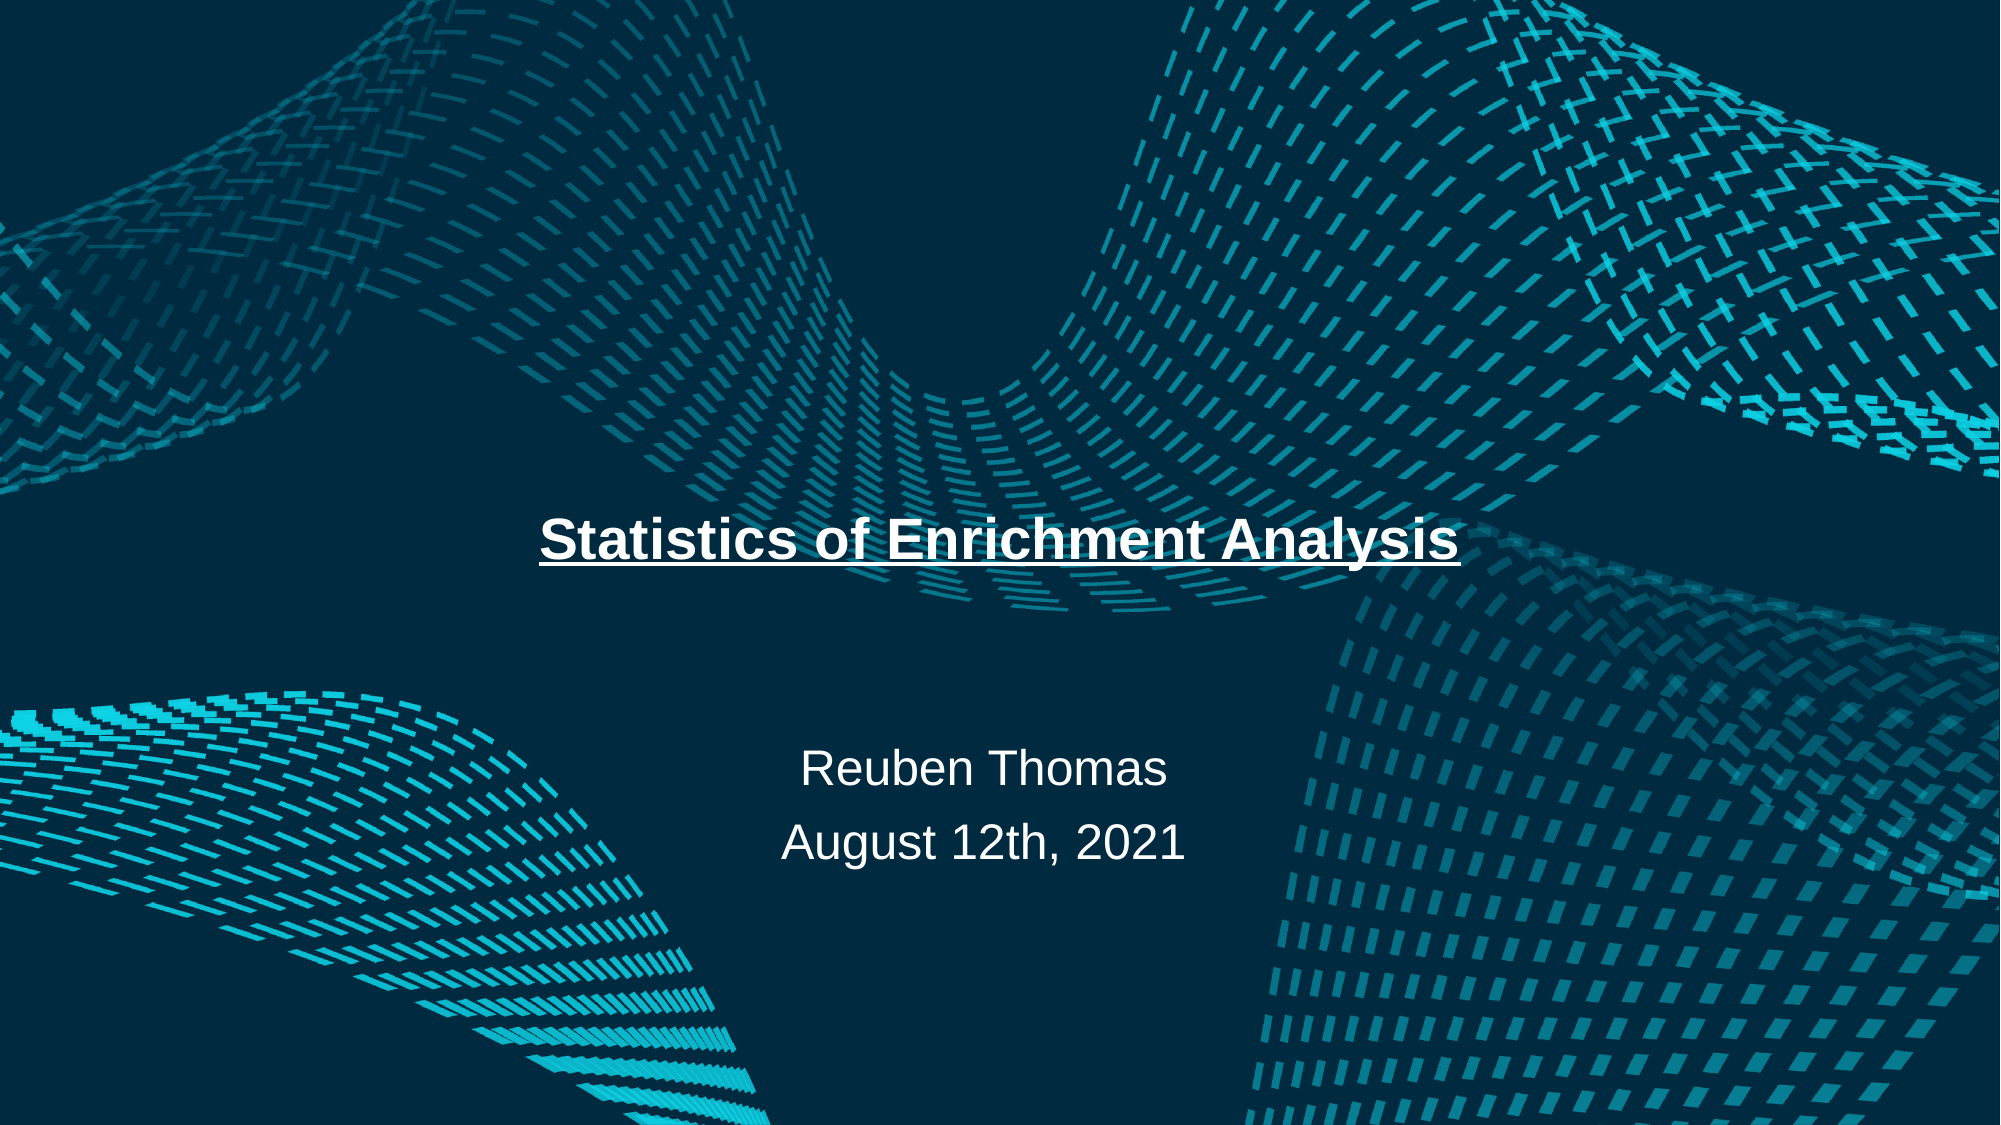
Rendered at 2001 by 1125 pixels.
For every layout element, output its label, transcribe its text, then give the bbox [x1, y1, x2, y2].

picture [528, 1055, 755, 1092]
picture [570, 962, 592, 980]
picture [121, 798, 158, 809]
picture [1377, 886, 1388, 909]
picture [1424, 61, 1447, 76]
picture [1893, 712, 1903, 720]
picture [748, 391, 762, 404]
picture [1010, 395, 1026, 404]
picture [1619, 907, 1636, 926]
picture [1220, 297, 1234, 317]
picture [92, 780, 128, 790]
picture [1301, 303, 1317, 322]
picture [1345, 332, 1362, 351]
picture [452, 906, 479, 922]
picture [175, 750, 205, 758]
picture [1747, 1053, 1769, 1071]
picture [642, 389, 662, 404]
picture [400, 701, 420, 711]
picture [1288, 124, 1302, 145]
picture [1672, 679, 1680, 688]
picture [1864, 259, 1906, 282]
picture [181, 872, 219, 886]
picture [221, 727, 247, 733]
picture [1286, 181, 1300, 201]
picture [1488, 399, 1499, 404]
picture [439, 1001, 475, 1016]
picture [45, 807, 85, 818]
picture [892, 386, 910, 399]
picture [1543, 124, 1572, 151]
picture [1230, 363, 1246, 381]
picture [33, 325, 50, 343]
picture [1284, 1108, 1293, 1125]
picture [1455, 292, 1475, 310]
picture [1861, 1084, 1887, 1101]
picture [806, 333, 819, 352]
picture [1182, 8, 1193, 31]
picture [1325, 1104, 1337, 1125]
picture [1608, 319, 1645, 342]
picture [1944, 235, 1993, 274]
picture [1268, 389, 1284, 404]
picture [1474, 937, 1487, 958]
picture [0, 778, 21, 783]
picture [1383, 1060, 1396, 1082]
picture [642, 992, 661, 1012]
picture [1421, 1017, 1434, 1040]
picture [1844, 706, 1855, 714]
picture [578, 996, 602, 1014]
picture [1312, 87, 1328, 107]
picture [1225, 242, 1238, 263]
picture [1799, 882, 1819, 900]
picture [1254, 1064, 1262, 1089]
picture [1656, 910, 1673, 929]
picture [137, 731, 164, 735]
picture [1927, 445, 1969, 470]
picture [309, 708, 332, 715]
picture [1524, 1057, 1541, 1077]
picture [1583, 905, 1599, 924]
picture [863, 340, 876, 357]
picture [1266, 164, 1279, 184]
picture [1596, 97, 1630, 142]
picture [1119, 186, 1129, 209]
picture [1845, 885, 1867, 903]
picture [74, 855, 115, 867]
picture [792, 387, 808, 404]
picture [608, 357, 627, 373]
picture [97, 415, 119, 426]
picture [1904, 843, 1940, 873]
picture [326, 720, 349, 729]
picture [1645, 333, 1685, 356]
picture [1901, 955, 1925, 972]
picture [394, 943, 426, 959]
picture [1402, 888, 1414, 911]
picture [630, 916, 646, 936]
picture [1357, 124, 1375, 143]
picture [1928, 884, 1949, 894]
picture [1702, 299, 1733, 321]
picture [1135, 141, 1145, 165]
picture [1942, 875, 1963, 887]
picture [380, 974, 417, 989]
picture [214, 870, 250, 884]
picture [216, 898, 254, 912]
picture [1701, 984, 1721, 1003]
picture [862, 380, 878, 397]
picture [1924, 333, 1942, 353]
picture [756, 180, 765, 201]
picture [1576, 142, 1606, 168]
picture [1434, 177, 1455, 196]
picture [1187, 266, 1200, 288]
picture [1855, 839, 1889, 869]
picture [1288, 874, 1296, 899]
picture [829, 384, 845, 402]
picture [696, 395, 707, 404]
picture [1326, 267, 1341, 286]
picture [1396, 1100, 1410, 1122]
picture [835, 344, 848, 363]
picture [693, 240, 705, 258]
picture [112, 851, 152, 864]
picture [704, 382, 722, 399]
picture [1403, 211, 1422, 230]
picture [183, 901, 223, 914]
picture [1212, 109, 1224, 131]
picture [138, 429, 150, 435]
picture [1603, 944, 1620, 964]
picture [1238, 311, 1252, 331]
picture [1280, 288, 1295, 308]
picture [618, 919, 635, 938]
picture [0, 799, 11, 803]
picture [1677, 218, 1690, 241]
picture [219, 811, 233, 818]
picture [1181, 321, 1194, 341]
picture [684, 255, 697, 274]
picture [277, 893, 311, 908]
picture [92, 706, 149, 729]
picture [1499, 872, 1508, 878]
picture [1813, 1085, 1839, 1102]
picture [1369, 346, 1386, 365]
picture [1683, 1019, 1704, 1038]
picture [1308, 877, 1317, 901]
picture [426, 971, 459, 987]
picture [1919, 791, 1926, 799]
picture [1533, 0, 1998, 205]
picture [1346, 1017, 1358, 1040]
picture [53, 785, 92, 794]
picture [1229, 128, 1242, 149]
picture [1113, 383, 1130, 401]
picture [1208, 226, 1220, 247]
picture [796, 374, 811, 392]
picture [1635, 872, 1651, 890]
picture [963, 399, 983, 404]
picture [1061, 314, 1073, 334]
picture [1126, 261, 1137, 283]
picture [99, 380, 118, 395]
picture [1291, 970, 1300, 995]
picture [827, 397, 834, 404]
picture [653, 376, 672, 392]
picture [1638, 202, 1651, 224]
picture [716, 277, 730, 295]
picture [1304, 251, 1319, 271]
picture [1291, 68, 1306, 88]
picture [838, 316, 850, 335]
picture [1673, 873, 1690, 892]
picture [292, 950, 330, 964]
picture [1498, 163, 1523, 180]
picture [632, 330, 649, 346]
picture [1872, 921, 1895, 938]
picture [862, 354, 877, 371]
picture [1744, 313, 1776, 335]
picture [1893, 888, 1917, 906]
picture [692, 321, 708, 338]
picture [1114, 246, 1124, 268]
picture [1395, 1017, 1407, 1040]
picture [1279, 921, 1287, 946]
picture [1851, 342, 1868, 362]
picture [746, 299, 759, 318]
picture [332, 887, 364, 902]
picture [336, 701, 358, 708]
picture [1541, 1093, 1559, 1113]
picture [1191, 210, 1204, 231]
picture [1440, 19, 1466, 31]
picture [1464, 1058, 1479, 1078]
subtitle Reuben Thomas August 12th, 2021 [233, 741, 1734, 872]
picture [1568, 942, 1584, 963]
picture [208, 695, 261, 717]
picture [474, 729, 493, 741]
picture [1972, 796, 1979, 803]
picture [652, 912, 667, 932]
picture [1521, 18, 1551, 40]
picture [1982, 830, 1998, 843]
picture [393, 725, 415, 736]
picture [683, 335, 698, 352]
picture [438, 940, 468, 957]
picture [1588, 982, 1605, 1001]
picture [306, 891, 339, 905]
picture [532, 931, 555, 948]
picture [117, 452, 133, 459]
picture [118, 745, 149, 751]
picture [1142, 345, 1156, 365]
picture [564, 996, 589, 1014]
picture [129, 776, 163, 784]
picture [1247, 375, 1264, 394]
picture [627, 876, 642, 895]
picture [1900, 356, 1918, 376]
picture [1457, 243, 1477, 262]
picture [792, 264, 803, 284]
picture [1514, 321, 1537, 339]
picture [1550, 289, 1573, 307]
picture [1203, 282, 1216, 302]
picture [1529, 59, 1560, 105]
picture [224, 784, 233, 789]
picture [1718, 949, 1738, 968]
picture [1837, 1053, 1861, 1069]
picture [833, 358, 847, 376]
picture [432, 909, 459, 925]
picture [110, 879, 153, 892]
picture [1977, 347, 1996, 367]
picture [809, 319, 821, 339]
picture [1102, 369, 1117, 388]
picture [1306, 198, 1321, 217]
picture [1413, 109, 1434, 127]
picture [1150, 96, 1160, 120]
picture [678, 950, 691, 970]
picture [1486, 897, 1500, 918]
picture [1724, 362, 1741, 382]
picture [154, 739, 184, 745]
picture [1683, 347, 1725, 369]
picture [1328, 214, 1344, 234]
picture [1510, 106, 1538, 133]
picture [1850, 420, 1866, 438]
picture [1309, 143, 1324, 163]
picture [719, 356, 735, 373]
picture [1264, 219, 1278, 240]
picture [1169, 372, 1185, 391]
picture [1450, 340, 1472, 357]
picture [157, 793, 192, 805]
picture [1094, 288, 1105, 309]
picture [1542, 380, 1566, 397]
picture [925, 395, 944, 402]
picture [1498, 39, 1527, 86]
picture [1977, 289, 1996, 309]
picture [527, 896, 549, 913]
picture [1148, 159, 1158, 182]
picture [246, 693, 290, 711]
picture [1975, 925, 1998, 941]
picture [602, 882, 618, 901]
picture [454, 735, 464, 741]
picture [1158, 235, 1170, 257]
picture [404, 973, 439, 988]
picture [594, 371, 615, 386]
picture [255, 872, 279, 880]
picture [1050, 378, 1067, 395]
picture [53, 709, 113, 734]
picture [22, 464, 49, 471]
picture [1843, 797, 1863, 815]
picture [1852, 954, 1876, 971]
picture [731, 245, 743, 265]
picture [624, 957, 642, 976]
picture [1317, 32, 1334, 51]
picture [1155, 359, 1170, 378]
picture [470, 872, 492, 886]
picture [1899, 296, 1917, 316]
picture [1042, 365, 1057, 382]
picture [1265, 1109, 1273, 1125]
picture [281, 715, 305, 721]
picture [533, 998, 559, 1015]
picture [593, 995, 615, 1014]
picture [1712, 152, 1750, 194]
picture [427, 876, 453, 892]
picture [1820, 835, 1841, 866]
picture [1829, 365, 1848, 386]
picture [1445, 936, 1458, 957]
picture [1627, 1055, 1647, 1074]
picture [599, 959, 619, 979]
picture [815, 290, 826, 310]
picture [343, 737, 356, 741]
picture [72, 882, 115, 895]
picture [765, 172, 770, 183]
picture [1422, 1099, 1437, 1120]
picture [1436, 1058, 1450, 1080]
picture [1645, 1019, 1664, 1039]
picture [1825, 919, 1847, 936]
picture [1334, 106, 1351, 125]
picture [738, 230, 749, 249]
picture [579, 384, 602, 399]
picture [1741, 338, 1757, 359]
picture [1503, 939, 1518, 960]
picture [728, 181, 735, 193]
picture [1450, 1097, 1465, 1118]
picture [1314, 1062, 1324, 1085]
picture [1738, 274, 1752, 296]
picture [1521, 980, 1537, 1000]
picture [1831, 169, 1876, 187]
picture [588, 885, 605, 904]
picture [1753, 788, 1771, 807]
picture [1429, 892, 1441, 913]
picture [84, 803, 122, 814]
picture [1661, 96, 1698, 117]
picture [769, 238, 779, 258]
picture [1448, 1018, 1462, 1040]
picture [1879, 821, 1911, 837]
picture [1295, 353, 1313, 372]
picture [773, 221, 783, 243]
picture [1195, 151, 1206, 173]
picture [1879, 186, 1927, 204]
picture [1419, 373, 1439, 390]
picture [1522, 228, 1546, 244]
picture [1795, 1117, 1815, 1125]
picture [1917, 629, 1929, 633]
picture [1736, 914, 1756, 933]
picture [1700, 115, 1740, 136]
picture [1804, 328, 1821, 349]
picture [79, 828, 117, 839]
picture [549, 997, 575, 1015]
picture [1340, 52, 1357, 70]
picture [563, 927, 585, 945]
picture [667, 951, 682, 971]
picture [618, 994, 638, 1013]
picture [1549, 902, 1564, 922]
picture [479, 937, 505, 953]
picture [763, 254, 774, 274]
picture [147, 876, 187, 889]
picture [437, 713, 457, 724]
picture [891, 373, 908, 386]
title Statistics of Enrichment Analysis [150, 404, 1850, 677]
picture [480, 999, 511, 1015]
picture [1349, 282, 1365, 301]
picture [1378, 195, 1395, 213]
picture [1145, 219, 1155, 241]
picture [1557, 1056, 1575, 1076]
picture [548, 928, 570, 946]
picture [1409, 1059, 1422, 1081]
picture [559, 891, 578, 908]
picture [1172, 251, 1184, 273]
picture [1321, 926, 1330, 950]
picture [1712, 876, 1731, 895]
picture [1753, 169, 1794, 210]
picture [800, 361, 814, 379]
picture [1784, 351, 1801, 373]
picture [371, 945, 405, 960]
picture [41, 756, 75, 762]
picture [460, 1000, 494, 1016]
picture [605, 920, 623, 940]
picture [1754, 277, 1789, 292]
picture [1164, 115, 1175, 138]
picture [1534, 150, 1545, 174]
picture [1728, 211, 1764, 235]
picture [459, 938, 487, 955]
picture [1678, 948, 1697, 966]
picture [1563, 872, 1576, 884]
picture [223, 926, 263, 940]
picture [1324, 1017, 1334, 1041]
picture [80, 464, 97, 471]
picture [1608, 1019, 1626, 1039]
picture [750, 197, 760, 217]
picture [116, 824, 153, 836]
picture [555, 963, 579, 981]
picture [1282, 1016, 1292, 1041]
picture [358, 885, 387, 899]
picture [724, 261, 736, 280]
picture [101, 441, 125, 448]
picture [1772, 228, 1809, 251]
picture [448, 971, 478, 987]
picture [498, 999, 528, 1015]
picture [1759, 250, 1774, 272]
picture [1555, 238, 1580, 261]
picture [1741, 396, 1765, 404]
picture [186, 815, 221, 828]
picture [1930, 989, 1956, 1005]
picture [1856, 395, 1895, 425]
picture [1858, 1020, 1884, 1037]
picture [1198, 29, 1209, 51]
picture [1688, 195, 1722, 218]
picture [418, 1001, 455, 1017]
picture [712, 369, 728, 386]
picture [80, 750, 113, 756]
picture [1461, 978, 1475, 999]
picture [758, 269, 769, 289]
picture [770, 337, 784, 356]
picture [1381, 974, 1392, 997]
picture [1774, 844, 1795, 862]
picture [492, 901, 515, 918]
picture [1347, 1103, 1360, 1125]
picture [15, 245, 31, 266]
picture [1181, 71, 1191, 95]
picture [861, 393, 872, 404]
picture [1271, 48, 1285, 69]
picture [760, 364, 775, 382]
picture [664, 363, 681, 379]
picture [1413, 0, 1438, 10]
picture [63, 453, 88, 460]
picture [1368, 393, 1382, 404]
picture [376, 708, 398, 717]
picture [1547, 335, 1570, 352]
picture [1080, 342, 1094, 362]
picture [831, 371, 846, 389]
picture [1001, 382, 1018, 394]
picture [191, 789, 224, 800]
picture [1134, 395, 1143, 404]
picture [1695, 912, 1714, 930]
picture [352, 714, 374, 723]
picture [1343, 927, 1353, 951]
picture [578, 925, 598, 944]
picture [0, 863, 37, 874]
picture [147, 848, 185, 861]
picture [1885, 1052, 1911, 1069]
picture [1351, 230, 1368, 249]
picture [134, 403, 150, 413]
picture [1367, 929, 1377, 953]
picture [644, 316, 660, 332]
picture [285, 692, 317, 704]
picture [1956, 846, 1994, 876]
picture [818, 275, 823, 285]
picture [1162, 176, 1172, 199]
picture [1091, 356, 1106, 375]
picture [1598, 872, 1612, 887]
picture [1071, 329, 1084, 348]
picture [494, 872, 510, 883]
picture [1333, 972, 1344, 996]
picture [1625, 269, 1652, 292]
picture [1580, 349, 1605, 366]
picture [356, 975, 395, 990]
picture [1166, 52, 1176, 76]
picture [34, 858, 78, 871]
picture [515, 933, 539, 950]
picture [152, 820, 188, 832]
picture [1451, 80, 1476, 95]
picture [788, 279, 799, 299]
picture [615, 879, 630, 899]
picture [1336, 1061, 1347, 1084]
picture [1881, 446, 1910, 459]
picture [1840, 1115, 1863, 1125]
picture [1952, 957, 1977, 974]
picture [1592, 1056, 1610, 1075]
picture [1510, 367, 1533, 384]
picture [636, 955, 652, 975]
picture [369, 732, 392, 741]
picture [1494, 1057, 1509, 1078]
picture [1275, 339, 1291, 359]
picture [382, 882, 410, 897]
picture [1457, 894, 1470, 916]
picture [1271, 969, 1279, 994]
picture [1231, 68, 1243, 90]
picture [1671, 134, 1709, 177]
picture [4, 812, 44, 822]
picture [1797, 186, 1841, 227]
picture [1781, 289, 1796, 311]
picture [1661, 983, 1680, 1002]
picture [472, 903, 498, 920]
picture [65, 767, 100, 774]
picture [1356, 973, 1368, 997]
picture [1649, 178, 1682, 202]
picture [1424, 326, 1443, 344]
picture [1252, 28, 1265, 50]
picture [523, 966, 549, 983]
picture [1930, 825, 1963, 841]
picture [1575, 1091, 1593, 1112]
picture [1216, 0, 1223, 9]
picture [1331, 160, 1347, 180]
picture [1129, 331, 1142, 352]
picture [1752, 1118, 1770, 1125]
picture [1353, 883, 1363, 907]
picture [1372, 297, 1390, 315]
picture [1430, 228, 1448, 246]
picture [1117, 317, 1130, 338]
picture [0, 486, 18, 493]
picture [592, 923, 611, 942]
picture [1891, 871, 1911, 884]
picture [1359, 1060, 1371, 1083]
picture [642, 914, 657, 934]
picture [1785, 151, 1829, 170]
picture [1083, 273, 1094, 295]
picture [1567, 168, 1579, 191]
picture [216, 840, 233, 849]
picture [1686, 1088, 1707, 1106]
picture [1166, 306, 1179, 327]
picture [1639, 946, 1657, 966]
picture [1612, 160, 1643, 185]
picture [784, 294, 796, 314]
picture [709, 207, 721, 227]
picture [1508, 1018, 1523, 1039]
picture [1766, 375, 1799, 401]
picture [1742, 985, 1763, 1004]
picture [1791, 1053, 1814, 1071]
picture [1249, 87, 1262, 109]
picture [674, 349, 690, 366]
picture [1798, 699, 1807, 708]
picture [148, 903, 191, 916]
picture [796, 248, 806, 269]
picture [20, 406, 41, 421]
picture [1822, 781, 1828, 789]
picture [189, 733, 216, 739]
picture [468, 970, 498, 986]
picture [1176, 193, 1187, 215]
picture [804, 218, 810, 233]
picture [1330, 880, 1340, 904]
picture [131, 703, 199, 730]
picture [448, 872, 473, 889]
picture [1831, 817, 1861, 833]
picture [1391, 931, 1403, 954]
picture [1582, 393, 1601, 404]
picture [1530, 180, 1555, 197]
picture [1539, 1019, 1555, 1039]
picture [1261, 273, 1275, 293]
picture [1179, 133, 1189, 156]
picture [1874, 319, 1891, 340]
picture [734, 328, 748, 346]
picture [1440, 127, 1462, 145]
picture [59, 427, 81, 438]
picture [18, 439, 42, 450]
picture [1354, 178, 1370, 197]
picture [744, 213, 754, 233]
picture [1584, 211, 1626, 234]
picture [1925, 275, 1943, 294]
picture [1589, 253, 1615, 276]
picture [1984, 469, 1998, 477]
picture [1469, 18, 1496, 51]
picture [1388, 91, 1407, 108]
picture [1214, 48, 1226, 70]
picture [1705, 1054, 1726, 1072]
picture [1490, 979, 1505, 999]
picture [1400, 262, 1418, 281]
picture [1646, 1089, 1667, 1108]
picture [1601, 185, 1614, 208]
picture [823, 286, 828, 296]
picture [318, 949, 356, 964]
picture [1610, 1090, 1629, 1110]
picture [298, 727, 323, 735]
picture [836, 330, 849, 349]
picture [1844, 203, 1889, 243]
picture [12, 711, 92, 747]
picture [1865, 620, 1879, 625]
picture [363, 915, 395, 931]
picture [1490, 0, 1519, 20]
picture [1696, 259, 1710, 281]
picture [1587, 58, 1621, 80]
picture [1363, 71, 1382, 90]
picture [1480, 99, 1506, 114]
picture [800, 232, 809, 253]
picture [1339, 380, 1357, 398]
picture [626, 1113, 697, 1125]
picture [1245, 203, 1258, 224]
picture [103, 761, 137, 768]
picture [778, 205, 787, 226]
picture [1769, 1085, 1792, 1103]
picture [1196, 91, 1207, 113]
picture [73, 311, 89, 329]
picture [787, 200, 791, 210]
picture [474, 1028, 735, 1052]
picture [0, 294, 19, 313]
picture [1811, 388, 1838, 404]
picture [1273, 1063, 1282, 1087]
picture [862, 367, 877, 385]
picture [1554, 981, 1570, 1001]
picture [12, 790, 53, 799]
picture [1562, 78, 1594, 123]
picture [1922, 923, 1947, 940]
picture [506, 967, 533, 984]
picture [753, 284, 765, 304]
picture [1184, 385, 1201, 404]
picture [1304, 1106, 1314, 1125]
picture [1831, 986, 1854, 1004]
picture [1491, 211, 1514, 229]
picture [1371, 1101, 1384, 1125]
picture [1786, 986, 1808, 1004]
picture [1659, 309, 1674, 332]
picture [362, 695, 382, 702]
picture [515, 872, 527, 880]
picture [1284, 235, 1298, 255]
picture [1622, 295, 1636, 317]
picture [727, 342, 742, 360]
picture [1246, 1111, 1254, 1125]
picture [0, 754, 12, 758]
picture [1893, 219, 1939, 258]
picture [1712, 383, 1731, 402]
picture [1616, 357, 1651, 379]
picture [803, 347, 816, 366]
picture [709, 292, 722, 310]
picture [1479, 1096, 1495, 1116]
picture [1487, 259, 1508, 277]
picture [1469, 145, 1492, 163]
picture [337, 917, 370, 933]
picture [247, 896, 283, 910]
picture [1381, 142, 1400, 161]
picture [1816, 243, 1856, 267]
picture [1397, 311, 1416, 330]
picture [65, 354, 83, 371]
picture [1375, 246, 1393, 265]
picture [1712, 1120, 1728, 1125]
picture [1247, 145, 1260, 167]
picture [1063, 391, 1077, 404]
picture [813, 305, 824, 324]
picture [1480, 353, 1502, 371]
picture [1546, 0, 1553, 6]
picture [1657, 243, 1703, 266]
picture [1517, 899, 1531, 920]
picture [1550, 195, 1589, 218]
picture [1256, 326, 1271, 345]
picture [1393, 359, 1413, 377]
picture [1293, 1062, 1303, 1087]
picture [1152, 291, 1165, 313]
picture [619, 344, 638, 360]
picture [1462, 194, 1483, 212]
picture [1990, 219, 1998, 227]
picture [1624, 983, 1641, 1001]
picture [208, 745, 233, 751]
picture [717, 191, 728, 210]
picture [1742, 133, 1783, 153]
picture [1406, 976, 1418, 998]
picture [1586, 280, 1599, 303]
picture [657, 952, 673, 973]
picture [409, 911, 438, 926]
picture [578, 1084, 770, 1125]
picture [165, 770, 197, 779]
picture [25, 368, 43, 384]
picture [1734, 841, 1751, 859]
picture [60, 393, 80, 408]
picture [1665, 1054, 1685, 1073]
picture [1797, 793, 1815, 811]
picture [43, 278, 59, 298]
picture [653, 992, 671, 1012]
picture [821, 261, 830, 280]
picture [1407, 160, 1426, 179]
picture [701, 224, 713, 242]
picture [1929, 203, 1979, 221]
picture [775, 323, 788, 342]
picture [765, 351, 780, 369]
picture [1907, 1020, 1934, 1037]
picture [1712, 686, 1721, 695]
picture [1799, 292, 1835, 307]
picture [1734, 771, 1739, 779]
picture [674, 990, 689, 1011]
picture [283, 922, 319, 936]
picture [1634, 116, 1668, 159]
picture [1509, 1094, 1526, 1115]
picture [1572, 1019, 1590, 1039]
picture [0, 345, 9, 356]
picture [1139, 276, 1151, 298]
picture [1767, 1020, 1789, 1038]
picture [840, 301, 851, 321]
picture [270, 733, 296, 741]
picture [1724, 1019, 1745, 1038]
picture [103, 341, 120, 357]
picture [497, 935, 522, 952]
picture [1211, 169, 1222, 190]
picture [1105, 303, 1117, 324]
picture [1302, 1017, 1312, 1041]
picture [1803, 266, 1820, 287]
picture [740, 314, 754, 332]
picture [1348, 0, 1369, 17]
picture [170, 390, 189, 401]
picture [1132, 202, 1141, 225]
picture [1233, 8, 1246, 30]
picture [1702, 397, 1722, 404]
picture [1311, 971, 1321, 995]
picture [1944, 719, 1955, 727]
picture [1850, 281, 1868, 302]
picture [253, 924, 292, 938]
picture [1785, 813, 1814, 829]
picture [1662, 284, 1691, 307]
picture [198, 765, 229, 774]
picture [584, 961, 605, 979]
picture [1196, 335, 1210, 355]
picture [40, 475, 58, 482]
picture [1370, 1017, 1382, 1040]
picture [1952, 369, 1970, 389]
picture [323, 692, 344, 698]
picture [487, 968, 515, 985]
picture [735, 164, 741, 176]
picture [1268, 106, 1282, 127]
picture [1779, 916, 1800, 934]
picture [565, 397, 578, 404]
picture [1417, 933, 1430, 956]
picture [24, 772, 62, 779]
picture [1761, 951, 1781, 969]
picture [544, 893, 564, 911]
picture [1891, 802, 1912, 819]
picture [252, 721, 277, 727]
picture [1980, 456, 1998, 463]
picture [100, 737, 129, 741]
picture [416, 719, 436, 730]
picture [0, 836, 41, 847]
picture [700, 988, 714, 1010]
picture [515, 998, 545, 1015]
picture [1427, 277, 1446, 296]
picture [1754, 879, 1775, 897]
picture [1483, 307, 1504, 325]
picture [1433, 976, 1446, 998]
picture [1826, 304, 1843, 325]
picture [1653, 370, 1690, 399]
picture [1927, 392, 1998, 449]
picture [405, 879, 432, 895]
picture [1295, 11, 1312, 31]
picture [1943, 806, 1964, 823]
picture [1299, 923, 1308, 948]
picture [1322, 317, 1339, 337]
picture [631, 993, 650, 1013]
picture [1945, 886, 1998, 907]
picture [1699, 324, 1715, 346]
picture [1262, 1016, 1271, 1042]
picture [1753, 693, 1763, 701]
picture [135, 367, 154, 382]
picture [1242, 258, 1256, 279]
picture [1878, 433, 1916, 450]
picture [0, 731, 53, 753]
picture [1102, 230, 1112, 253]
picture [1228, 186, 1240, 207]
picture [1805, 952, 1827, 970]
picture [1034, 352, 1049, 369]
picture [292, 872, 308, 878]
picture [1623, 77, 1658, 99]
picture [509, 898, 532, 916]
picture [1447, 386, 1468, 403]
picture [539, 965, 564, 982]
picture [674, 271, 688, 289]
picture [1850, 436, 1860, 448]
picture [344, 947, 381, 961]
picture [754, 378, 770, 395]
picture [1535, 941, 1550, 961]
picture [1397, 41, 1420, 57]
picture [1276, 0, 1285, 11]
picture [1950, 310, 1969, 330]
picture [169, 699, 230, 723]
picture [0, 761, 35, 767]
picture [611, 958, 630, 977]
picture [140, 756, 172, 763]
picture [1477, 1018, 1492, 1039]
picture [1752, 809, 1769, 823]
picture [1584, 305, 1609, 321]
picture [1531, 872, 1542, 881]
picture [574, 888, 592, 906]
picture [311, 920, 346, 934]
picture [682, 989, 697, 1011]
picture [780, 309, 792, 328]
picture [1620, 227, 1664, 250]
picture [1877, 378, 1946, 438]
picture [1372, 21, 1393, 37]
picture [1869, 787, 1876, 794]
picture [416, 942, 447, 957]
picture [1518, 275, 1539, 292]
picture [536, 872, 544, 877]
picture [606, 995, 627, 1013]
picture [1553, 38, 1585, 60]
picture [1712, 262, 1744, 277]
picture [1213, 349, 1228, 368]
picture [39, 832, 80, 844]
picture [1717, 234, 1731, 257]
picture [1210, 398, 1218, 404]
picture [1971, 637, 1983, 641]
picture [692, 989, 706, 1011]
picture [654, 301, 669, 318]
picture [387, 913, 417, 929]
picture [1880, 988, 1903, 1005]
picture [664, 286, 679, 303]
picture [183, 844, 219, 857]
picture [701, 306, 715, 324]
picture [1726, 1087, 1749, 1105]
picture [1811, 1020, 1835, 1037]
picture [1317, 367, 1334, 385]
picture [664, 991, 680, 1011]
picture [647, 954, 663, 974]
